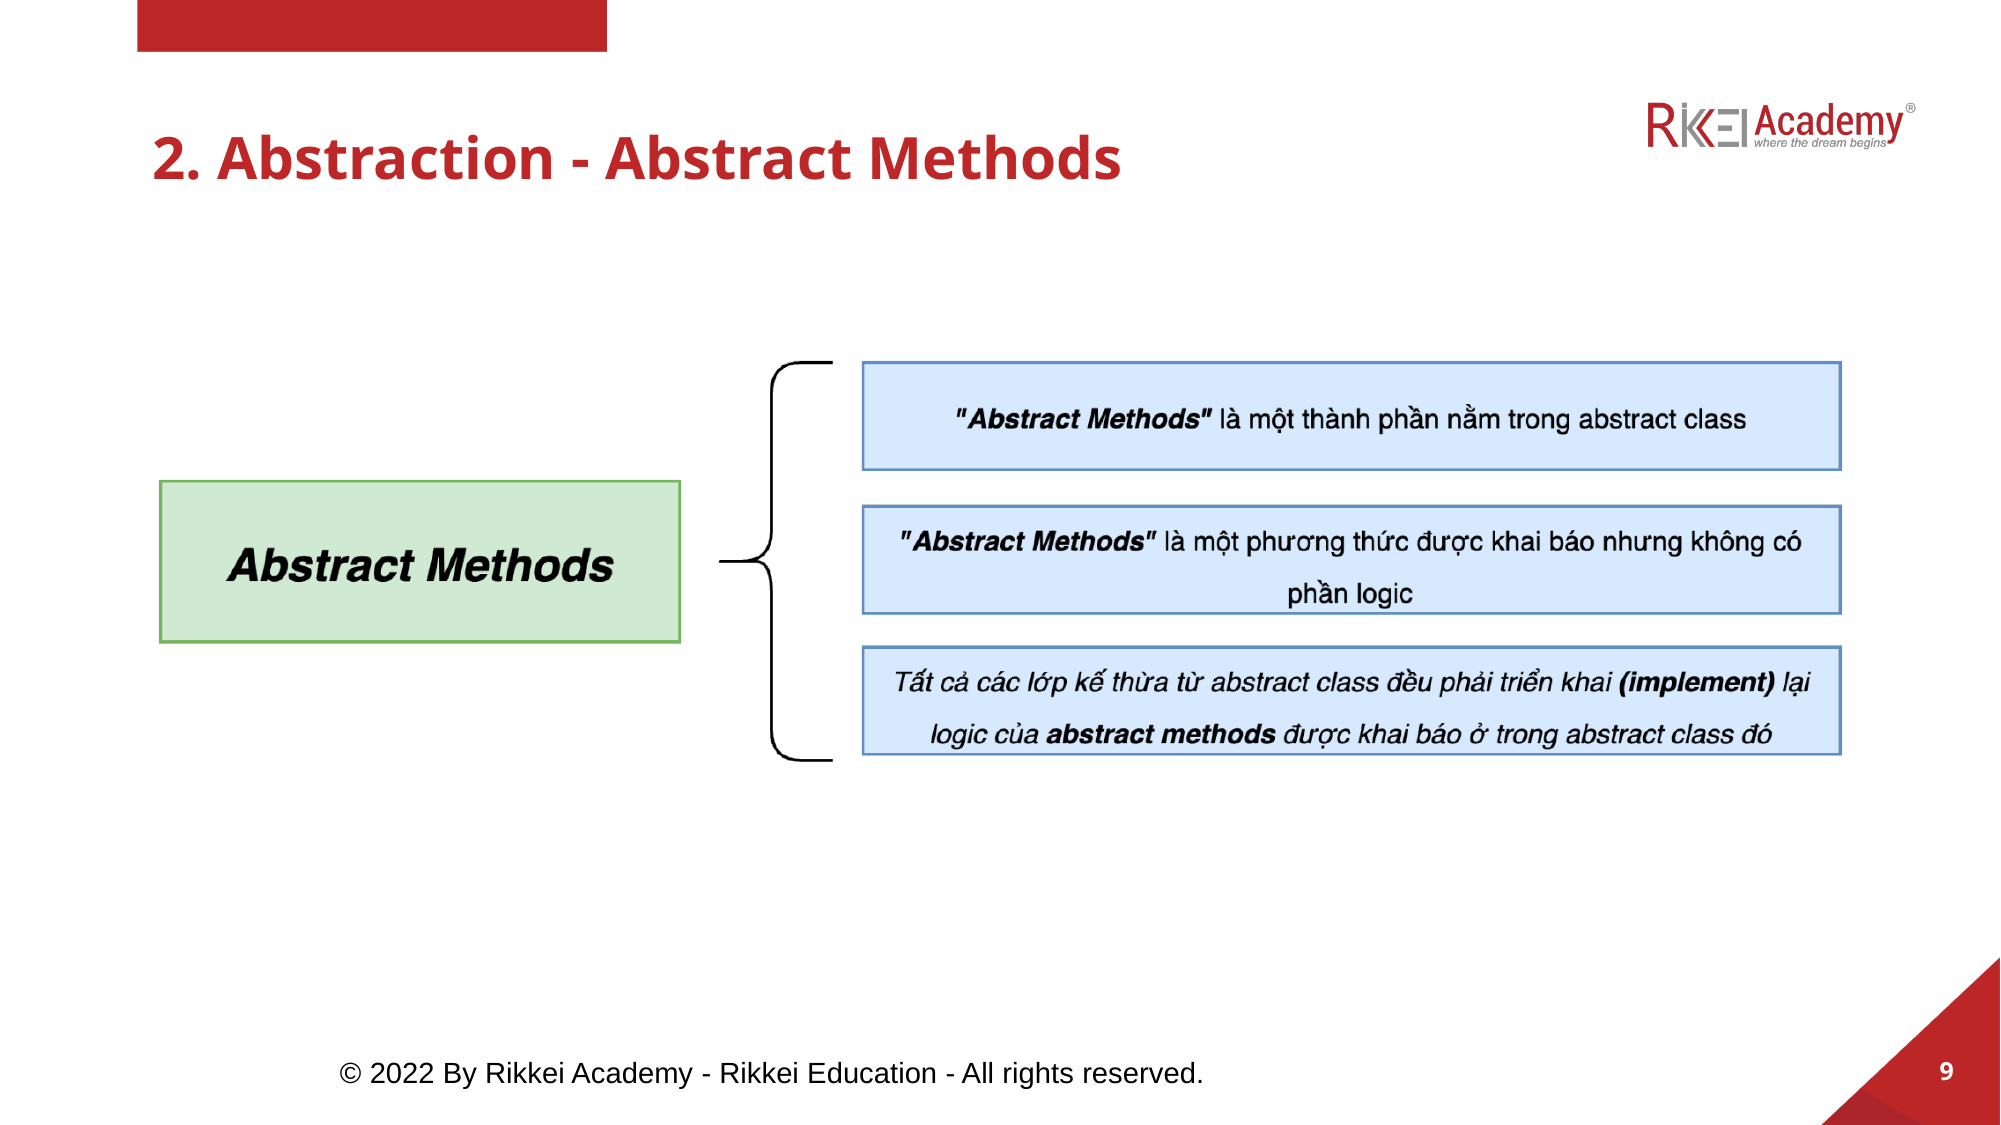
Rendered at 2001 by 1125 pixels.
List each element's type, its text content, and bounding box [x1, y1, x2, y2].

picture [128, 330, 1872, 795]
picture [1623, 53, 1929, 203]
title 2. Abstraction - Abstract Methods [137, 83, 1526, 239]
picture [137, 0, 607, 52]
picture [1818, 957, 2000, 1125]
